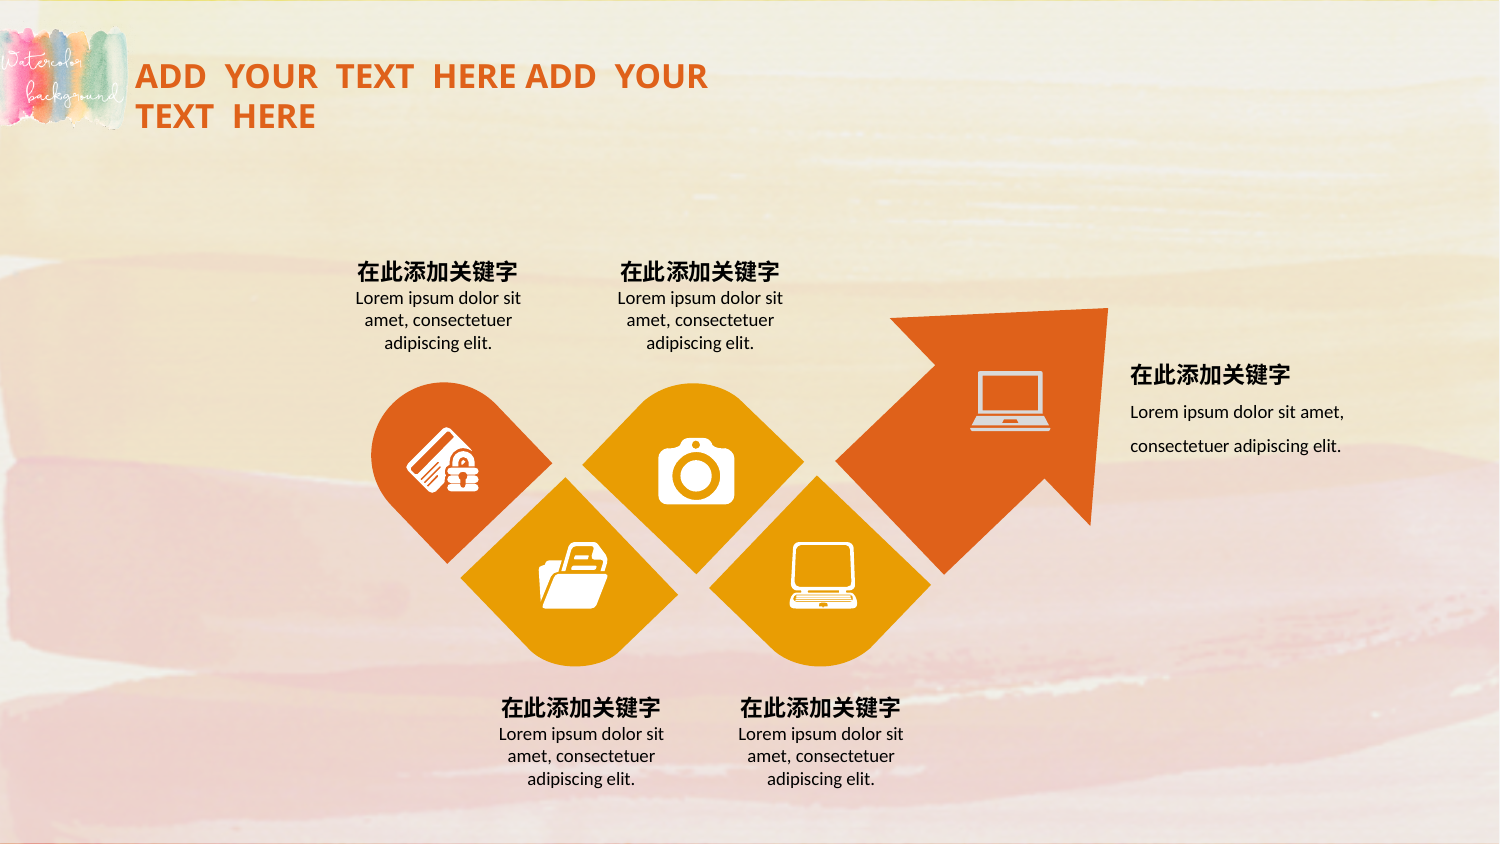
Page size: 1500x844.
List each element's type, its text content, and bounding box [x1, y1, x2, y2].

picture [0, 19, 136, 133]
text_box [789, 541, 858, 609]
text_box [369, 380, 555, 566]
text_box 在此添加关键字 Lorem ipsum dolor sit amet, consectetuer adipiscing elit. [588, 250, 813, 361]
text_box 在此添加关键字 Lorem ipsum dolor sit amet, consectetuer adipiscing elit. [708, 686, 934, 797]
text_box 在此添加关键字 Lorem ipsum dolor sit amet, consectetuer adipiscing elit. [1115, 339, 1416, 464]
text_box [970, 427, 1051, 432]
text_box 在此添加关键字 Lorem ipsum dolor sit amet, consectetuer adipiscing elit. [469, 686, 694, 797]
text_box [971, 415, 1050, 426]
text_box 在此添加关键字 Lorem ipsum dolor sit amet, consectetuer adipiscing elit. [326, 250, 551, 361]
text_box [833, 305, 1111, 577]
text_box [706, 473, 934, 669]
text_box [458, 475, 681, 669]
text_box ADD YOUR TEXT HERE ADD YOUR TEXT HERE [133, 49, 746, 141]
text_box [537, 541, 609, 609]
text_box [658, 437, 735, 505]
text_box [580, 381, 807, 577]
text_box [977, 371, 1044, 414]
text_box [405, 426, 479, 494]
